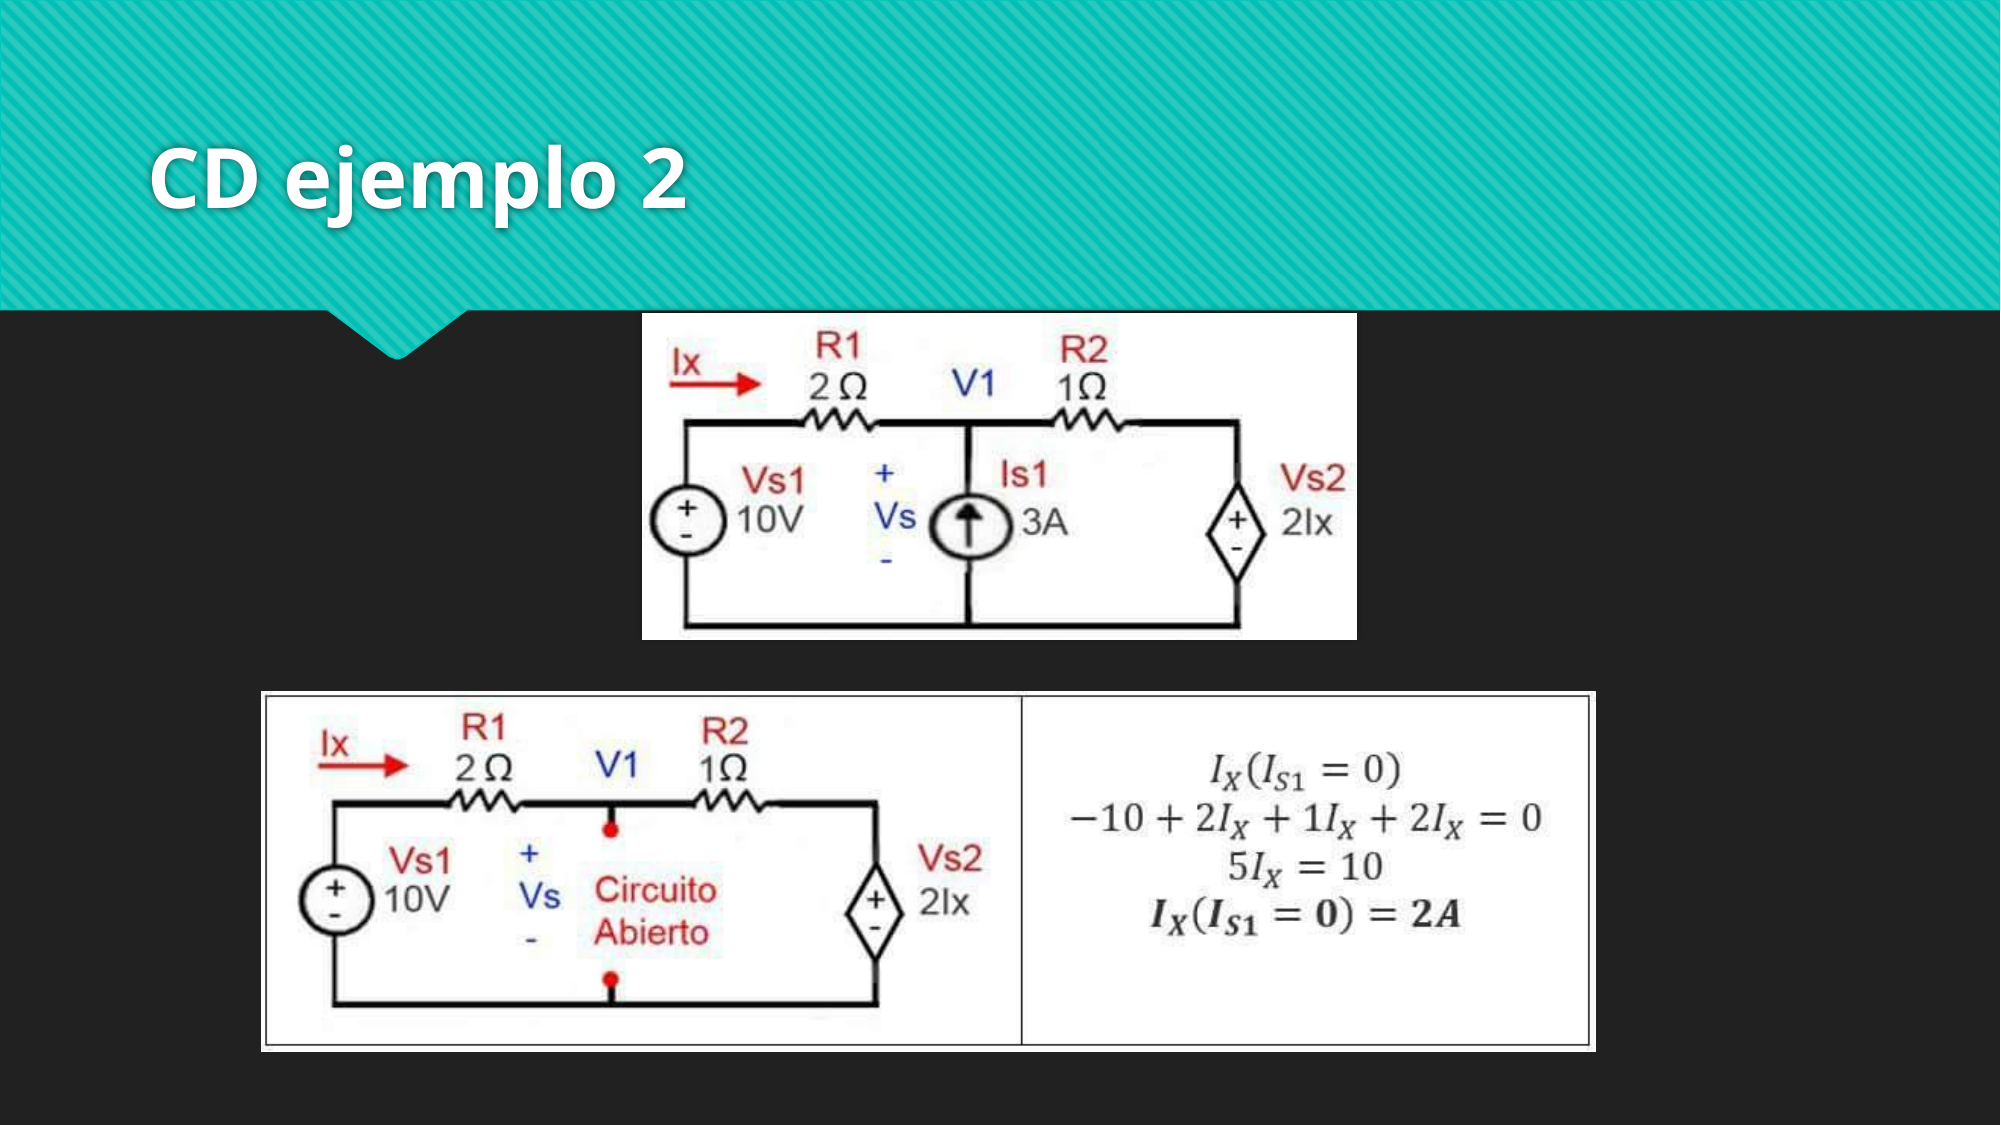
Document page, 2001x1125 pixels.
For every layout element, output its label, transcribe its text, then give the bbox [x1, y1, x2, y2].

title CD ejemplo 2 [132, 73, 1868, 233]
picture [261, 691, 1596, 1052]
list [642, 312, 1358, 640]
